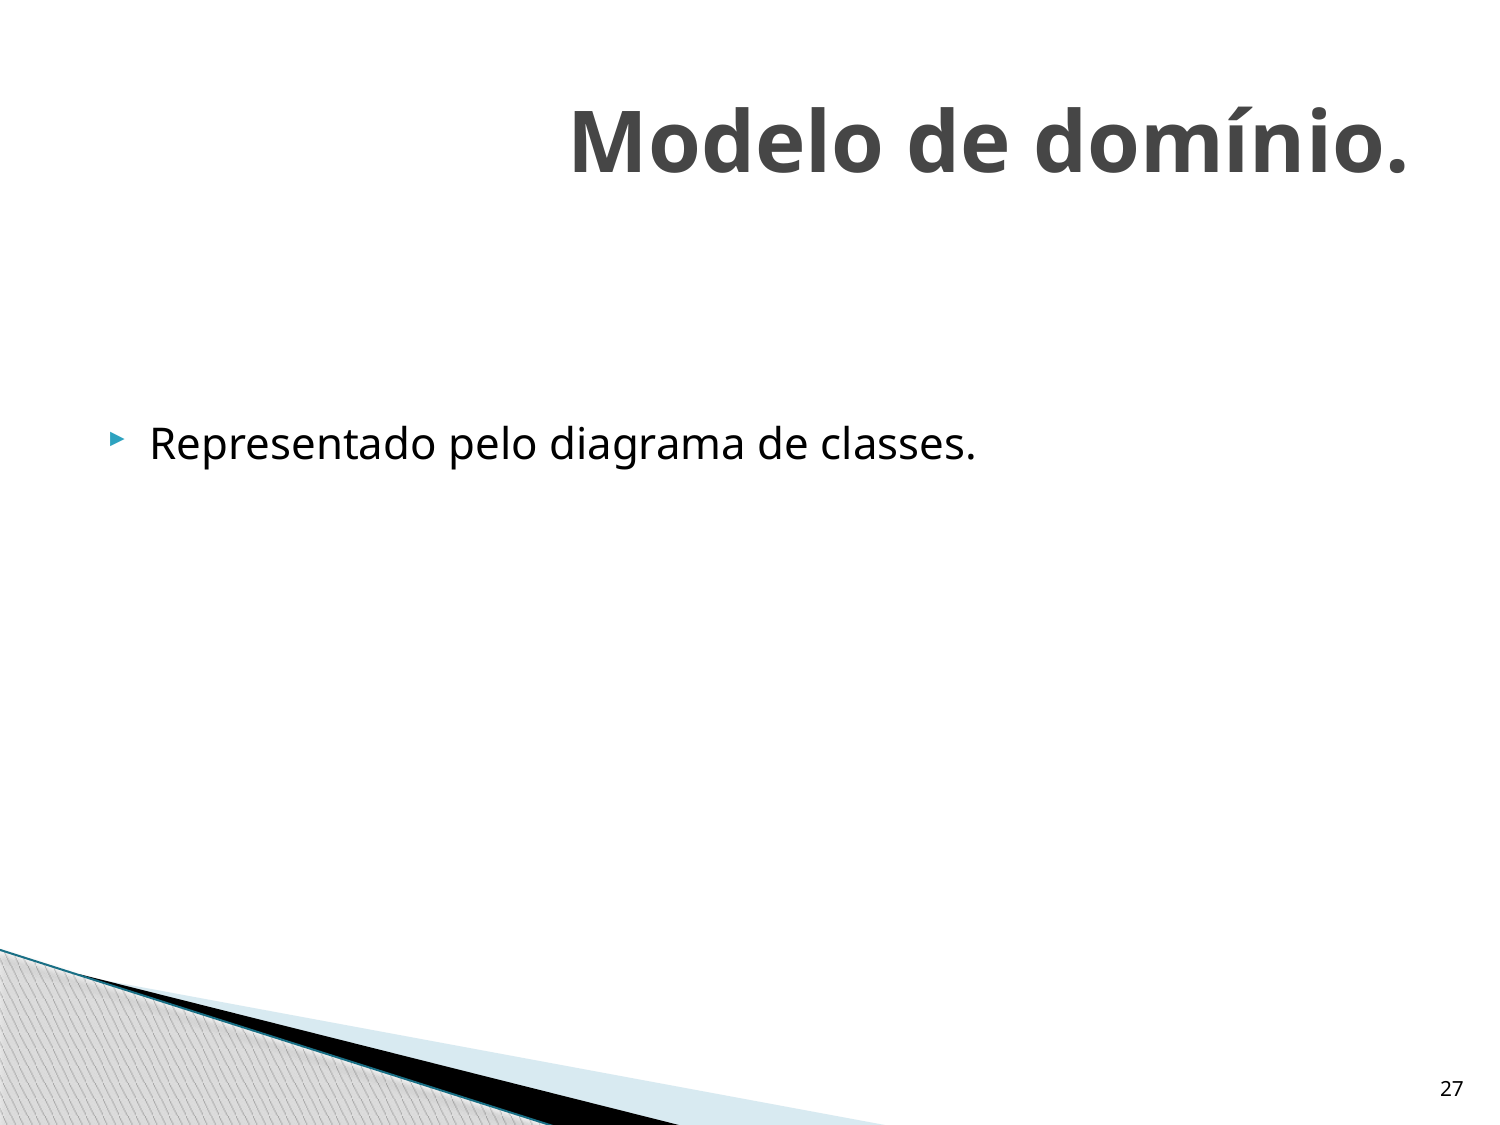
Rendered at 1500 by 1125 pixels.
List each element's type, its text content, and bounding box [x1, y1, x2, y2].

slide_number 27 [1418, 1051, 1479, 1112]
title Modelo de domínio. [75, 45, 1425, 233]
list Representado pelo diagrama de classes. [75, 408, 1425, 480]
